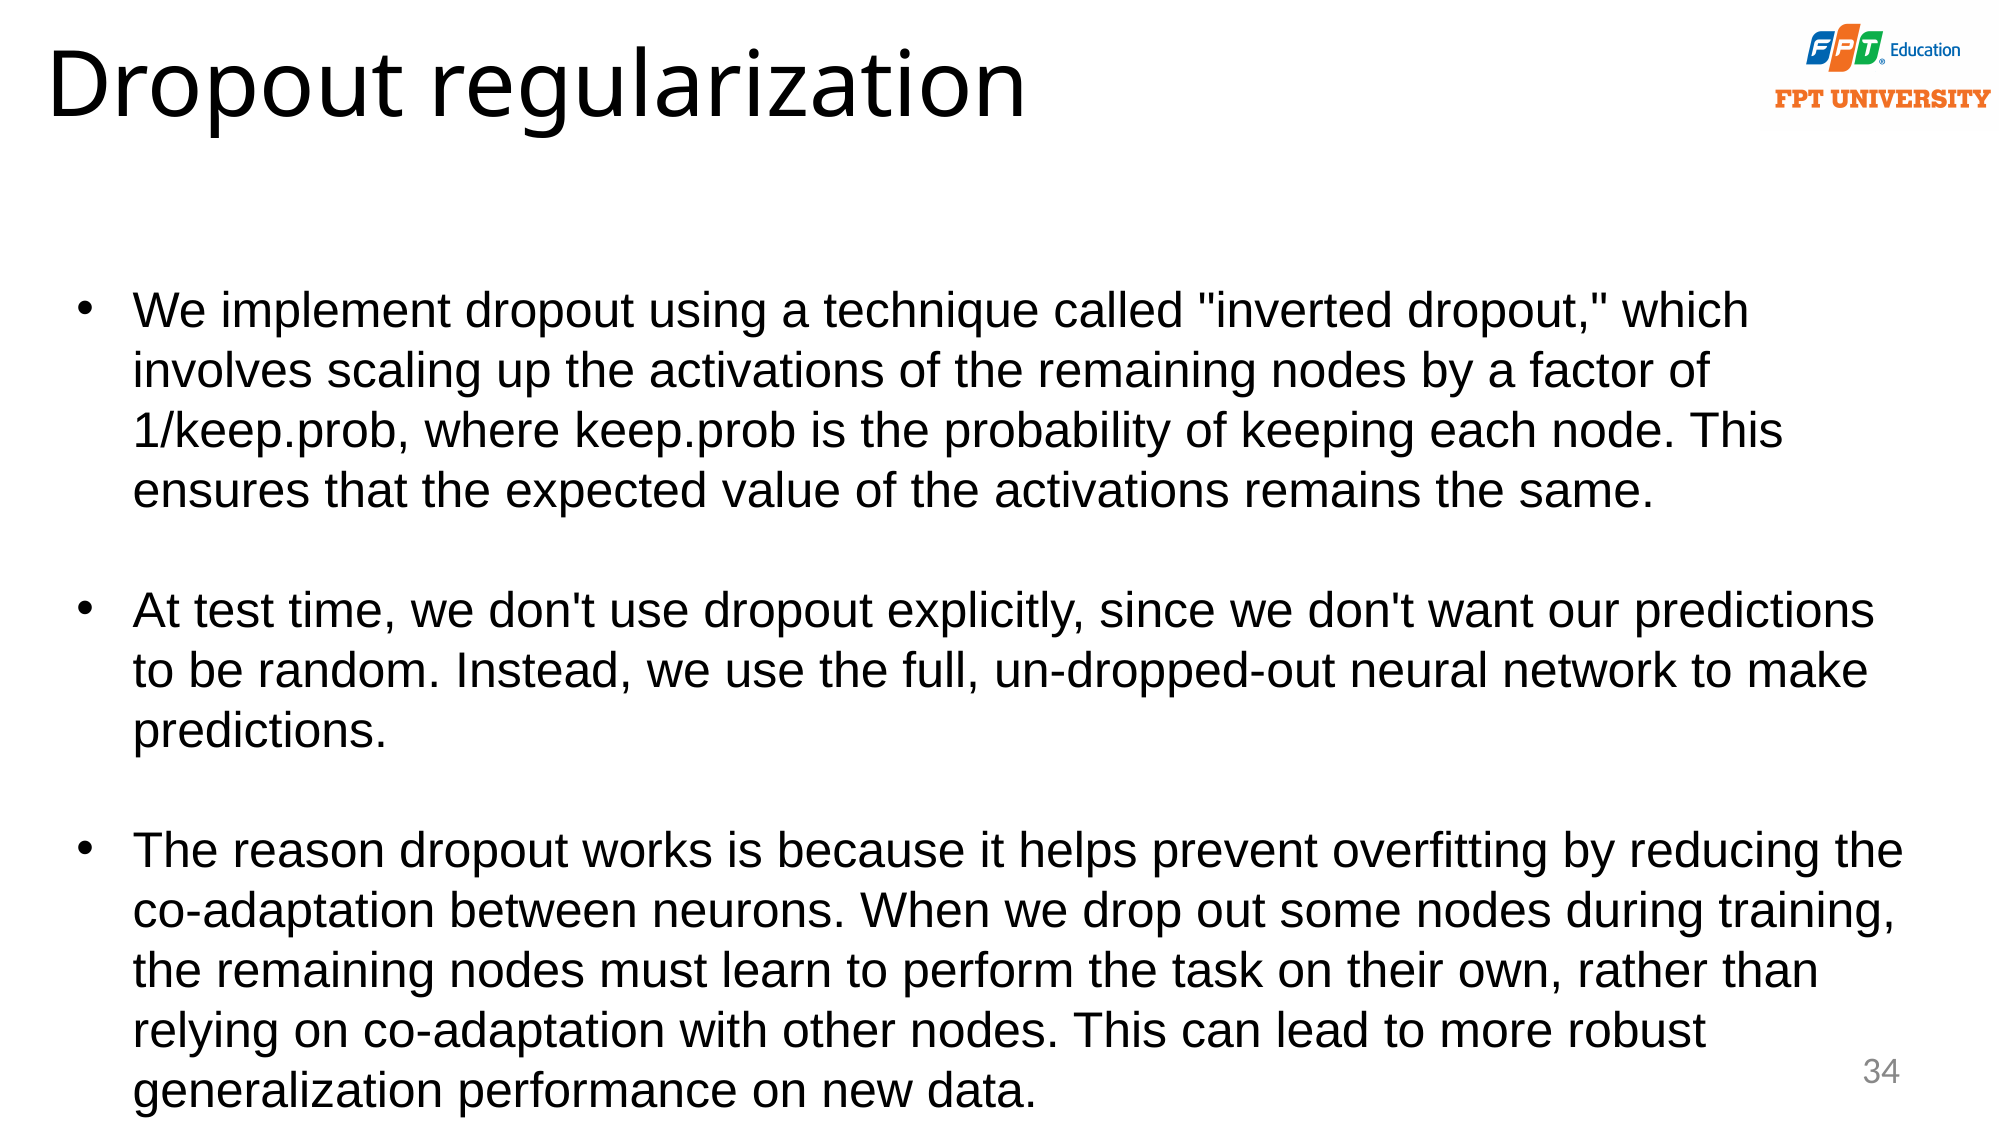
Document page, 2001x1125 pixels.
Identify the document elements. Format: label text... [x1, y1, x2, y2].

title Dropout regularization [42, 22, 1772, 213]
picture [1760, 0, 1999, 131]
text_box We implement dropout using a technique called "inverted dropout," which involves scaling up the activations of the remaining nodes by a factor of 1/keep.prob, where keep.prob is the probability of keeping each node. This ensures that the expected value of the activations remains the same. At test time, we don't use dropout explicitly, since we don't want our predictions to be random. Instead, we use the full, un-dropped-out neural network to make predictions. The reason dropout works is because it helps prevent overfitting by reducing the co-adaptation between neurons. When we drop out some nodes during training, the remaining nodes must learn to perform the task on their own, rather than relying on co-adaptation with other nodes. This can lead to more robust generalization performance on new data. [61, 270, 1939, 1125]
